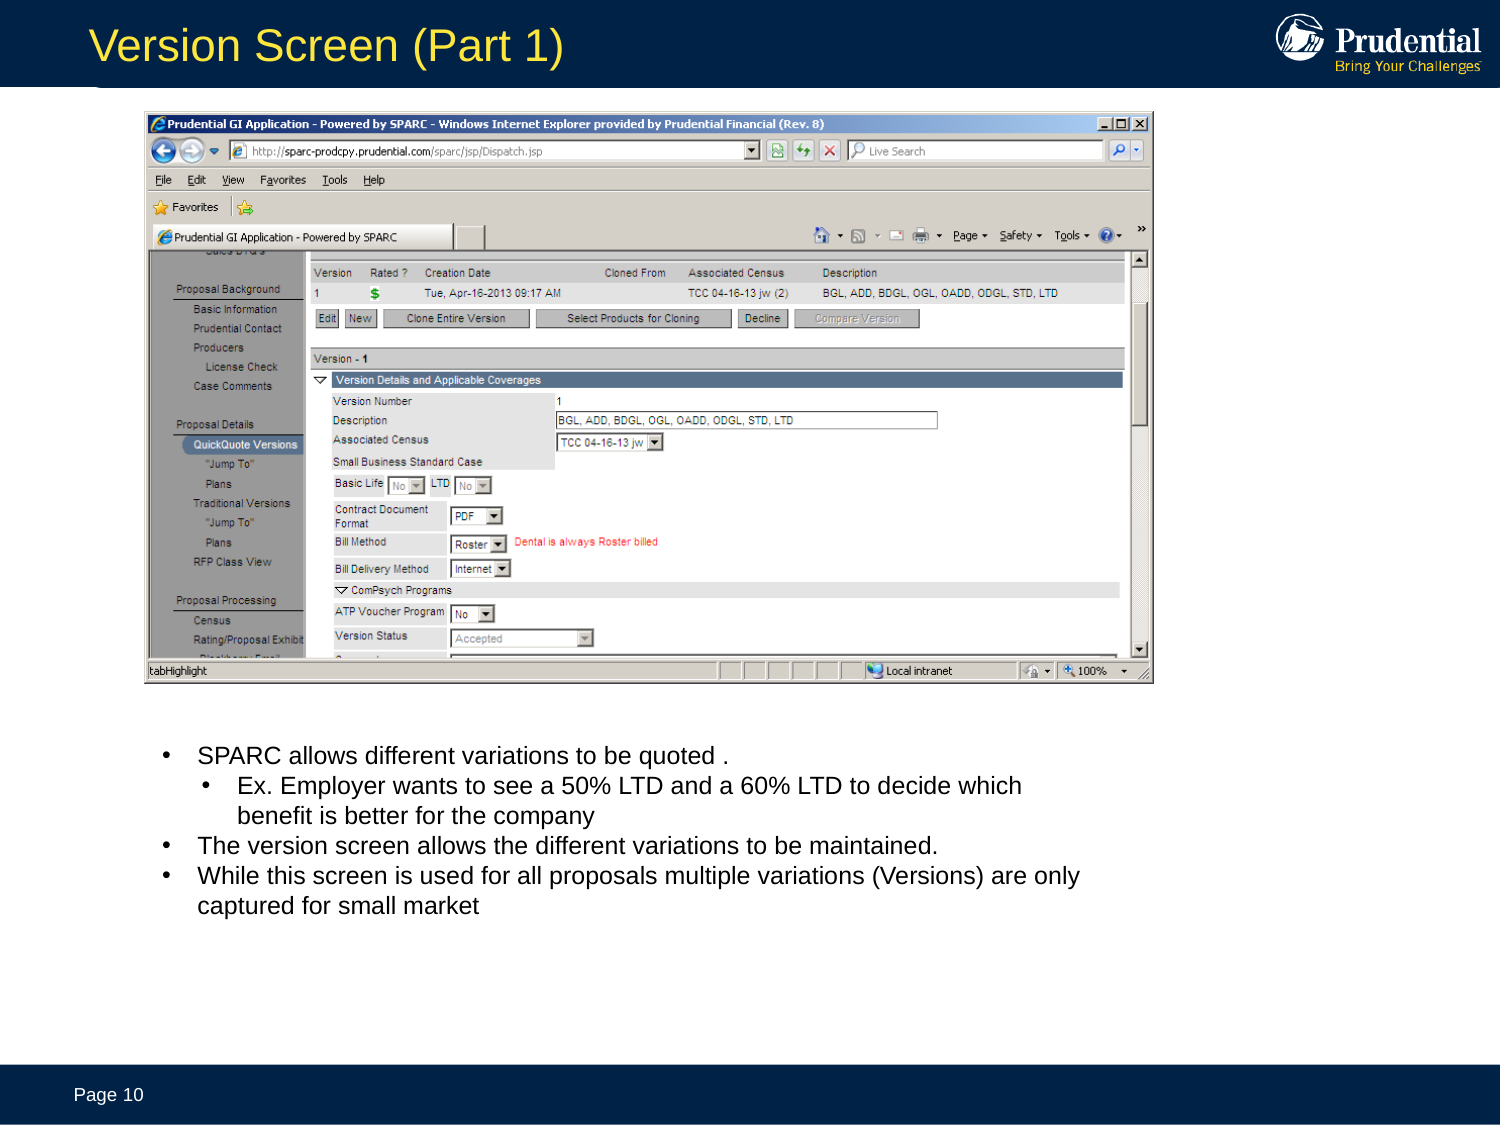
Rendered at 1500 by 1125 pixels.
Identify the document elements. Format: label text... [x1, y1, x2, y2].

picture [143, 111, 1154, 685]
slide_number Page 10 [49, 1071, 251, 1125]
picture [160, 0, 1500, 88]
text_box SPARC allows different variations to be quoted . Ex. Employer wants to see a 50% LTD and a 60% LTD to decide which benefit is better for the company The version screen allows the different variations to be maintained. While this screen is used for all proposals multiple variations (Versions) are only captured for small market [147, 732, 1109, 987]
title Version Screen (Part 1) [75, 9, 1425, 99]
